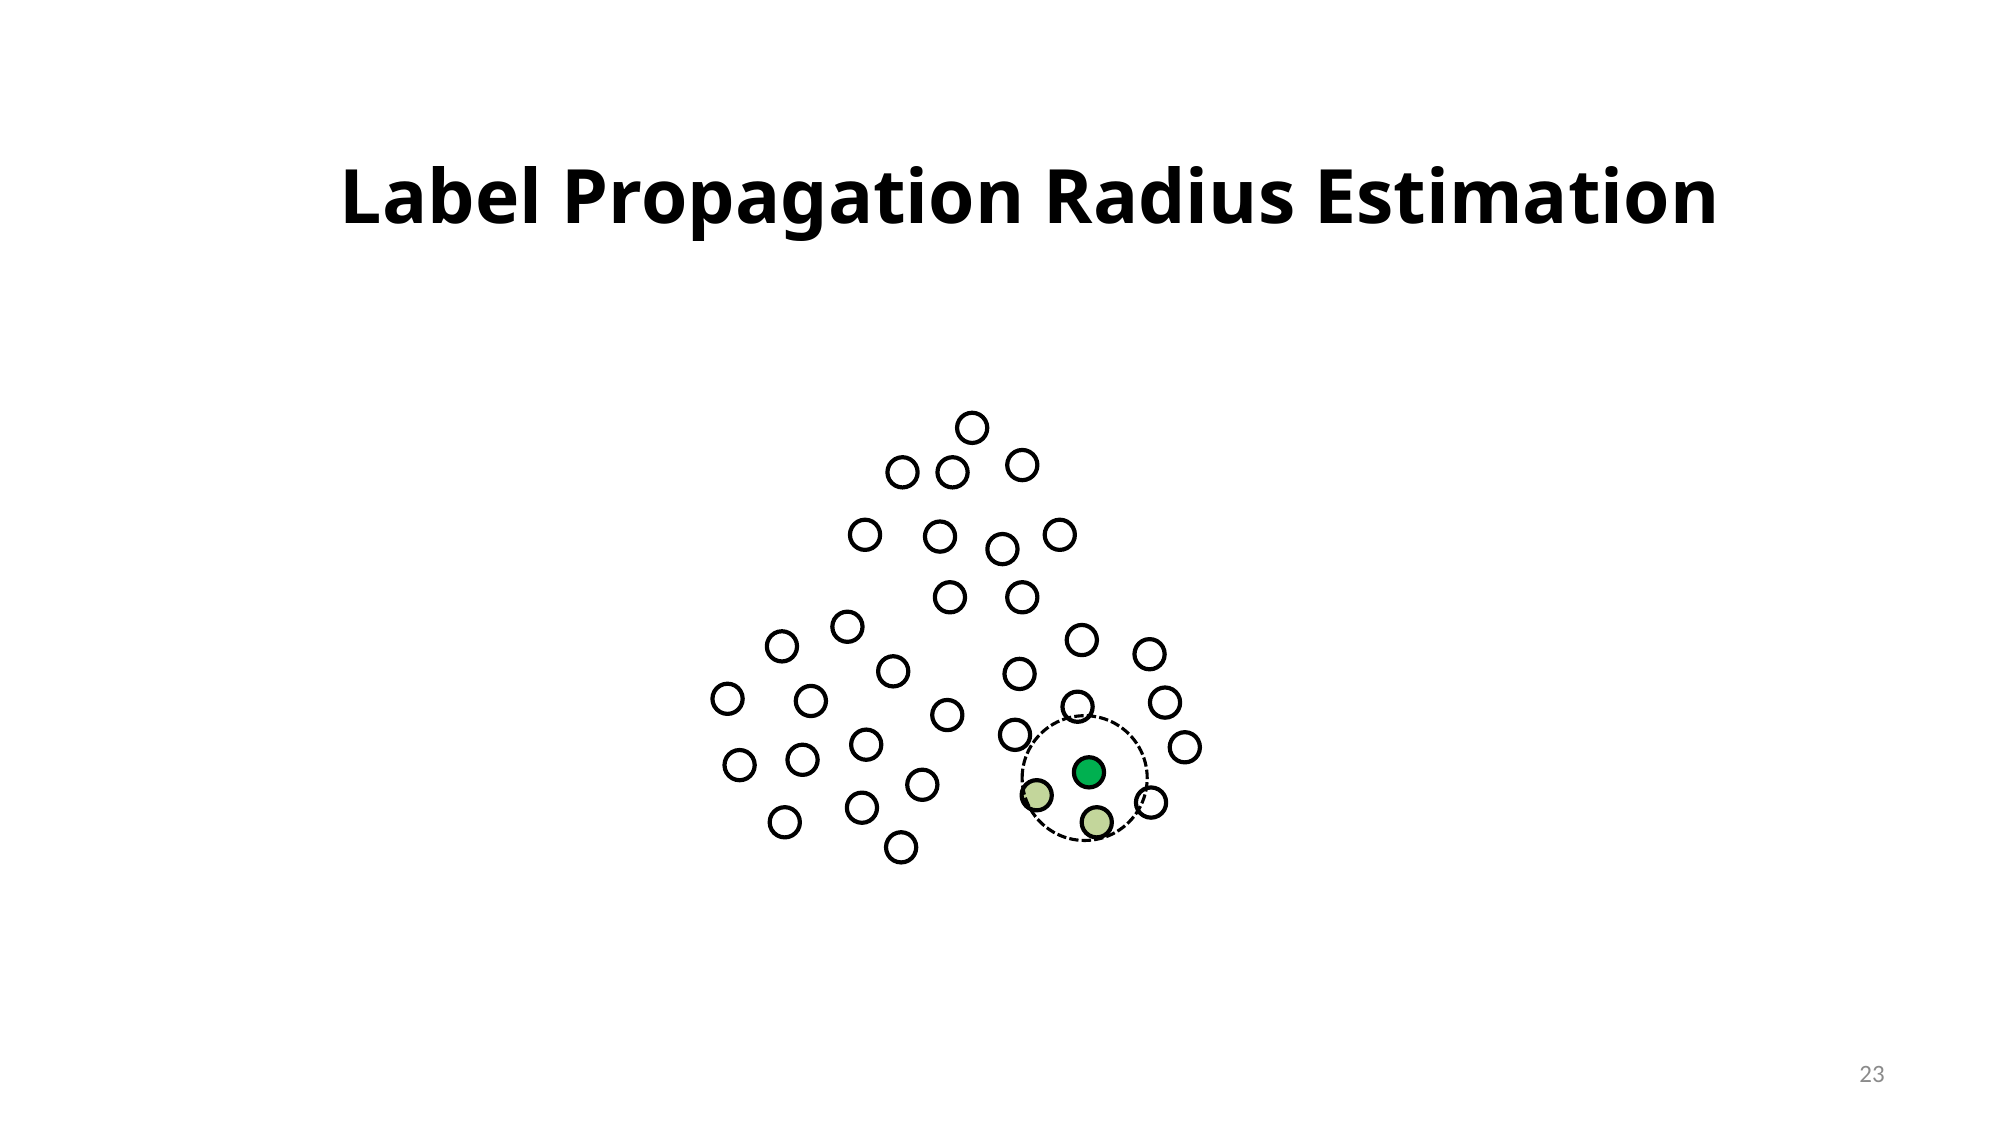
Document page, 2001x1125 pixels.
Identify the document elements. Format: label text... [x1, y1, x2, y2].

text_box [1064, 622, 1100, 658]
text_box [764, 629, 800, 664]
text_box [1042, 517, 1077, 552]
text_box [1002, 656, 1037, 692]
text_box [922, 519, 958, 554]
text_box [722, 747, 757, 783]
text_box [830, 609, 865, 644]
text_box [1167, 730, 1203, 765]
text_box [847, 517, 883, 552]
text_box [1019, 786, 1028, 811]
text_box [767, 805, 802, 840]
text_box [876, 654, 911, 689]
text_box [844, 790, 880, 825]
text_box Label Propagation Radius Estimation [324, 99, 1813, 288]
text_box [1060, 689, 1095, 717]
text_box [1005, 447, 1040, 483]
text_box [905, 767, 940, 802]
text_box [710, 681, 745, 716]
text_box [935, 455, 970, 490]
slide_number 23 [1433, 1042, 1900, 1103]
text_box [849, 727, 884, 762]
text_box [1132, 637, 1167, 672]
text_box [1137, 785, 1169, 820]
text_box [932, 580, 968, 615]
text_box [885, 455, 920, 490]
text_box [793, 683, 829, 719]
text_box [930, 697, 965, 733]
text_box [997, 717, 1033, 753]
text_box [954, 410, 990, 446]
text_box [1147, 685, 1183, 720]
text_box [985, 531, 1020, 567]
text_box [883, 830, 919, 865]
text_box [785, 742, 820, 777]
text_box [1005, 580, 1040, 615]
text_box [1020, 713, 1150, 843]
